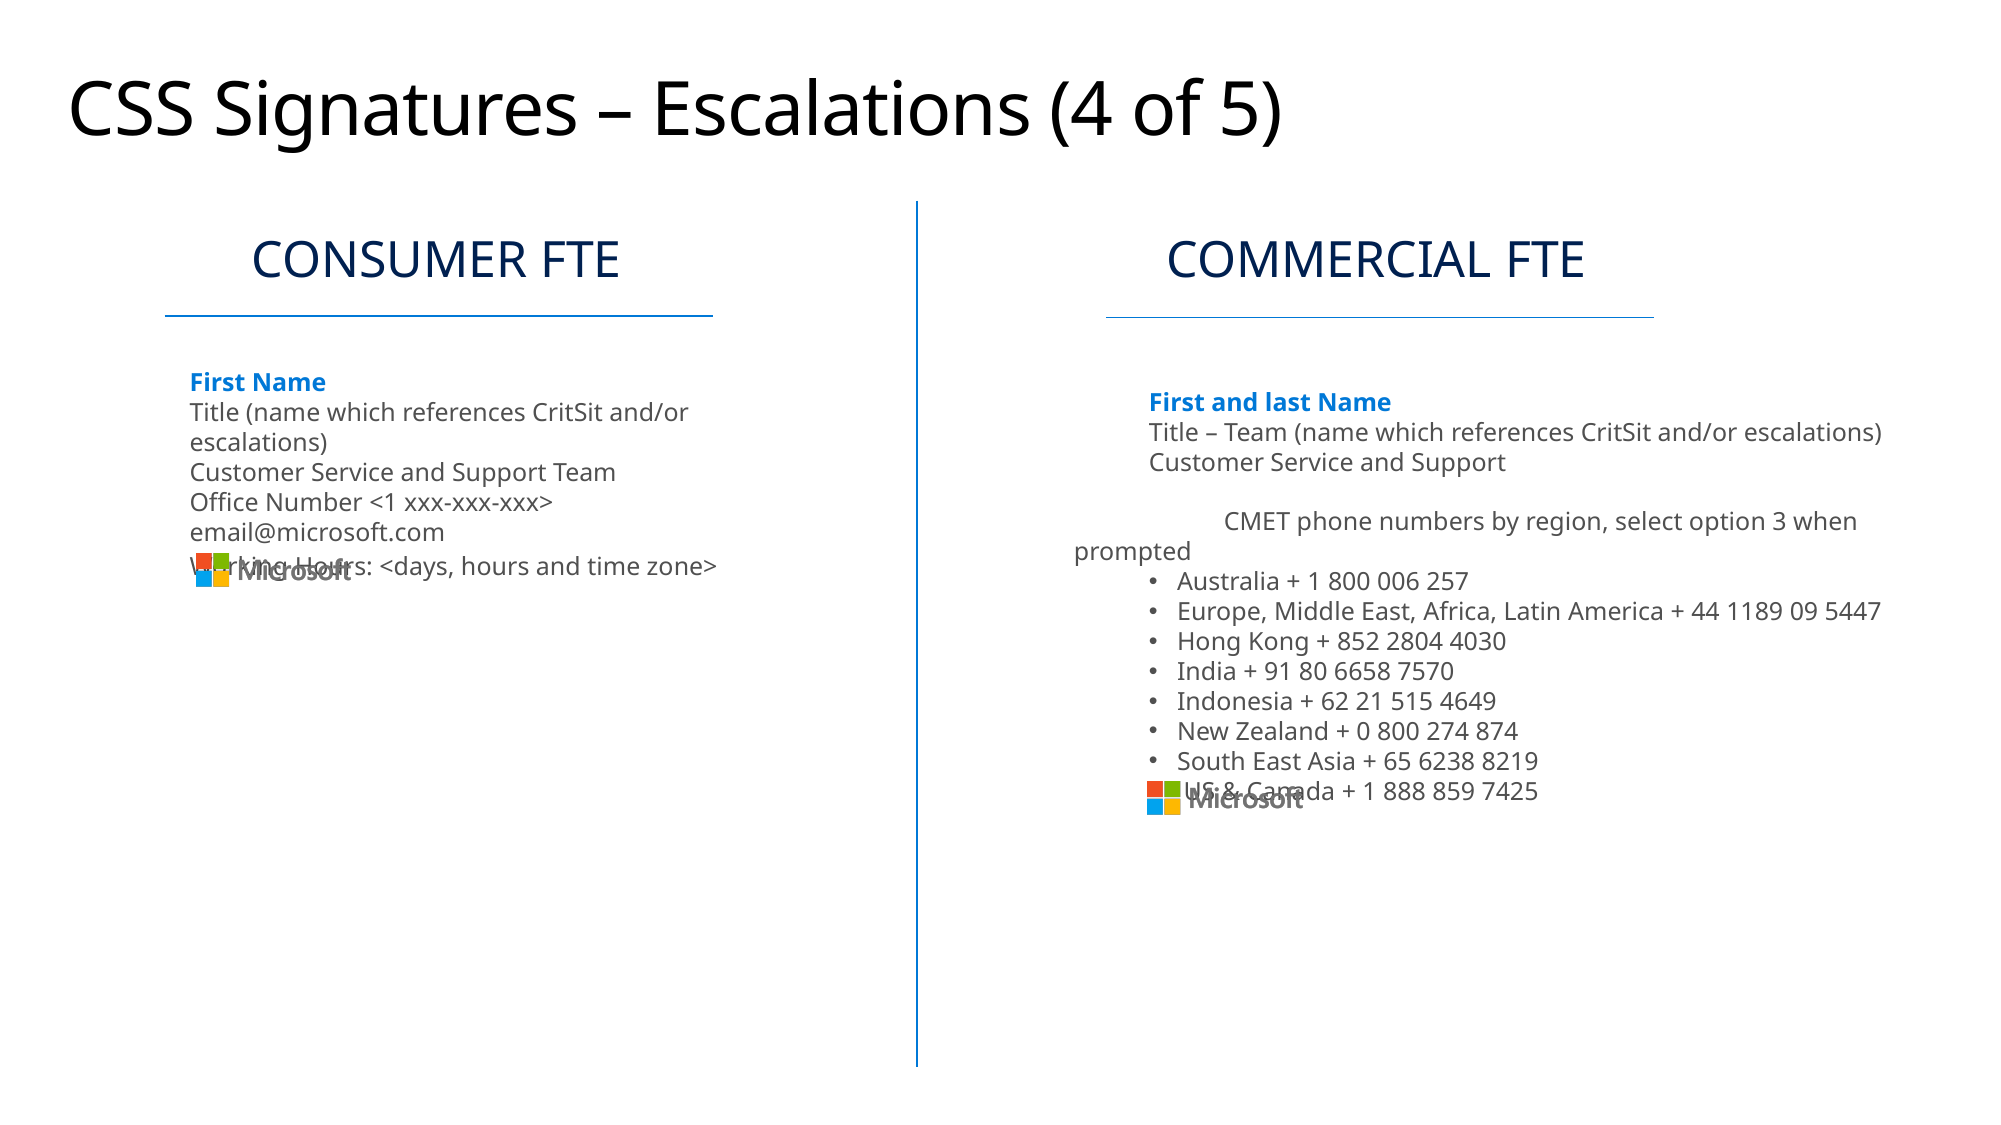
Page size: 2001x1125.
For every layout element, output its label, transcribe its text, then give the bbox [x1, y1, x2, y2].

text_box CONSUMER FTE [165, 204, 708, 310]
picture [195, 552, 352, 587]
text_box First and last Name Title – Team (name which references CritSit and/or escalations) Customer Service and Support CMET phone numbers by region, select option 3 when prompted Australia + 1 800 006 257 Europe, Middle East, Africa, Latin America + 44 1189 09 5447 Hong Kong + 852 2804 4030 India + 91 80 6658 7570 Indonesia + 62 21 515 4649 New Zealand + 0 800 274 874 South East Asia + 65 6238 8219 US & Canada + 1 888 859 7425 [1059, 378, 1923, 873]
picture [1147, 781, 1304, 815]
text_box First Name Title (name which references CritSit and/or escalations) Customer Service and Support Team Office Number <1 xxx-xxx-xxx> email@microsoft.com Working Hours: <days, hours and time zone> [99, 359, 817, 618]
title CSS Signatures – Escalations (4 of 5) [43, 45, 1956, 150]
text_box COMMERCIAL FTE [1105, 204, 1648, 310]
